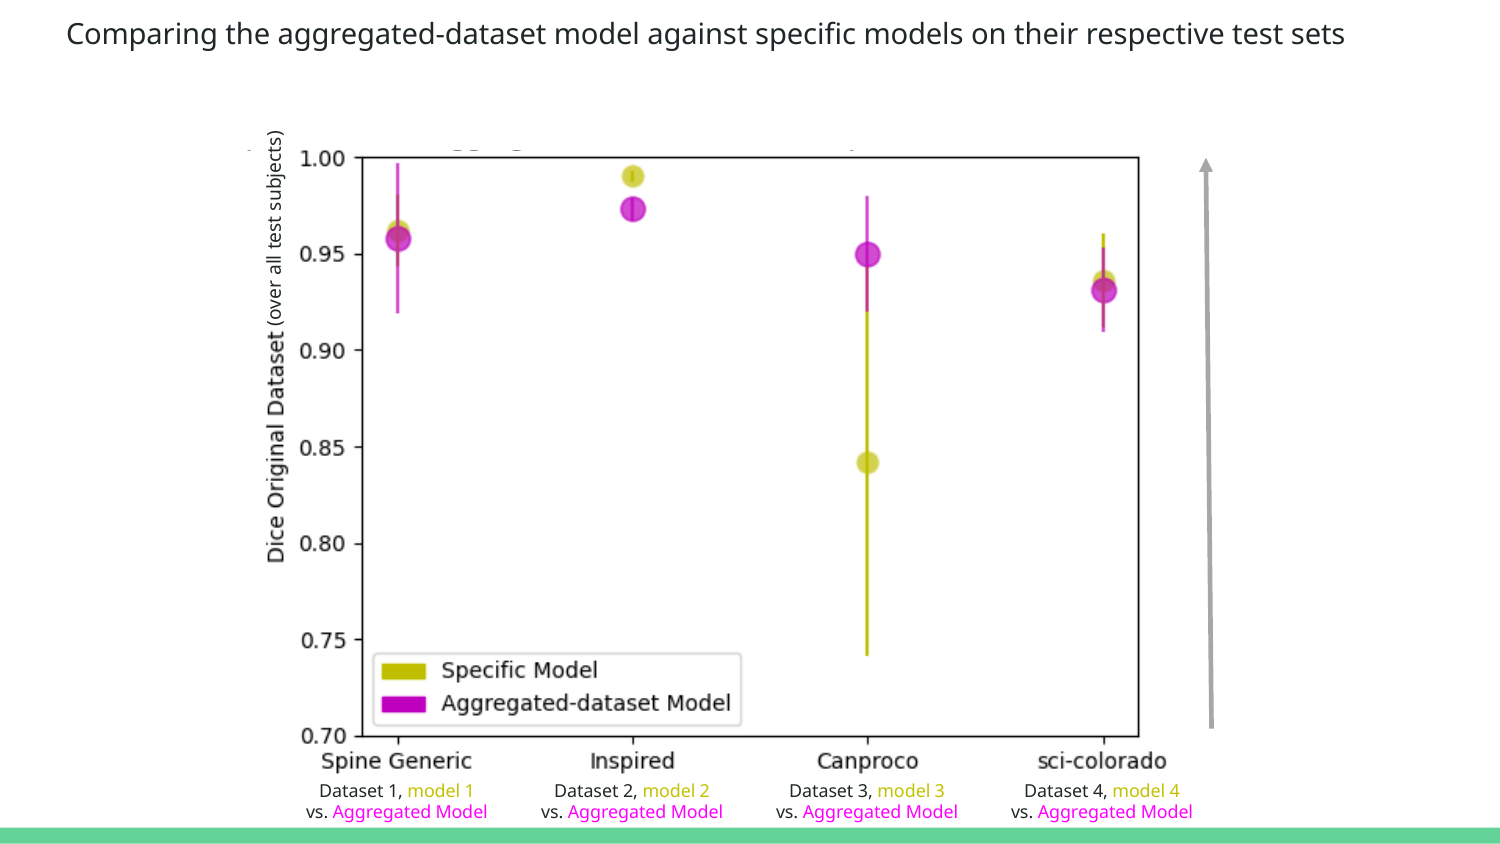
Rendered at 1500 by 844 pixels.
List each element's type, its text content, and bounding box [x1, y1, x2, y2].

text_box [1205, 157, 1212, 729]
title Dataset 4, model 4 vs. Aggregated Model [984, 787, 1220, 838]
title Comparing the aggregated-dataset model against specific models on their respective test sets [51, 0, 1449, 94]
picture [171, 150, 1329, 779]
title Dataset 1, model 1 vs. Aggregated Model [279, 787, 515, 838]
title Dataset 3, model 3 vs. Aggregated Model [749, 787, 984, 838]
title Dataset 2, model 2 vs. Aggregated Model [515, 787, 749, 838]
title (over all test subjects) [226, 87, 321, 149]
